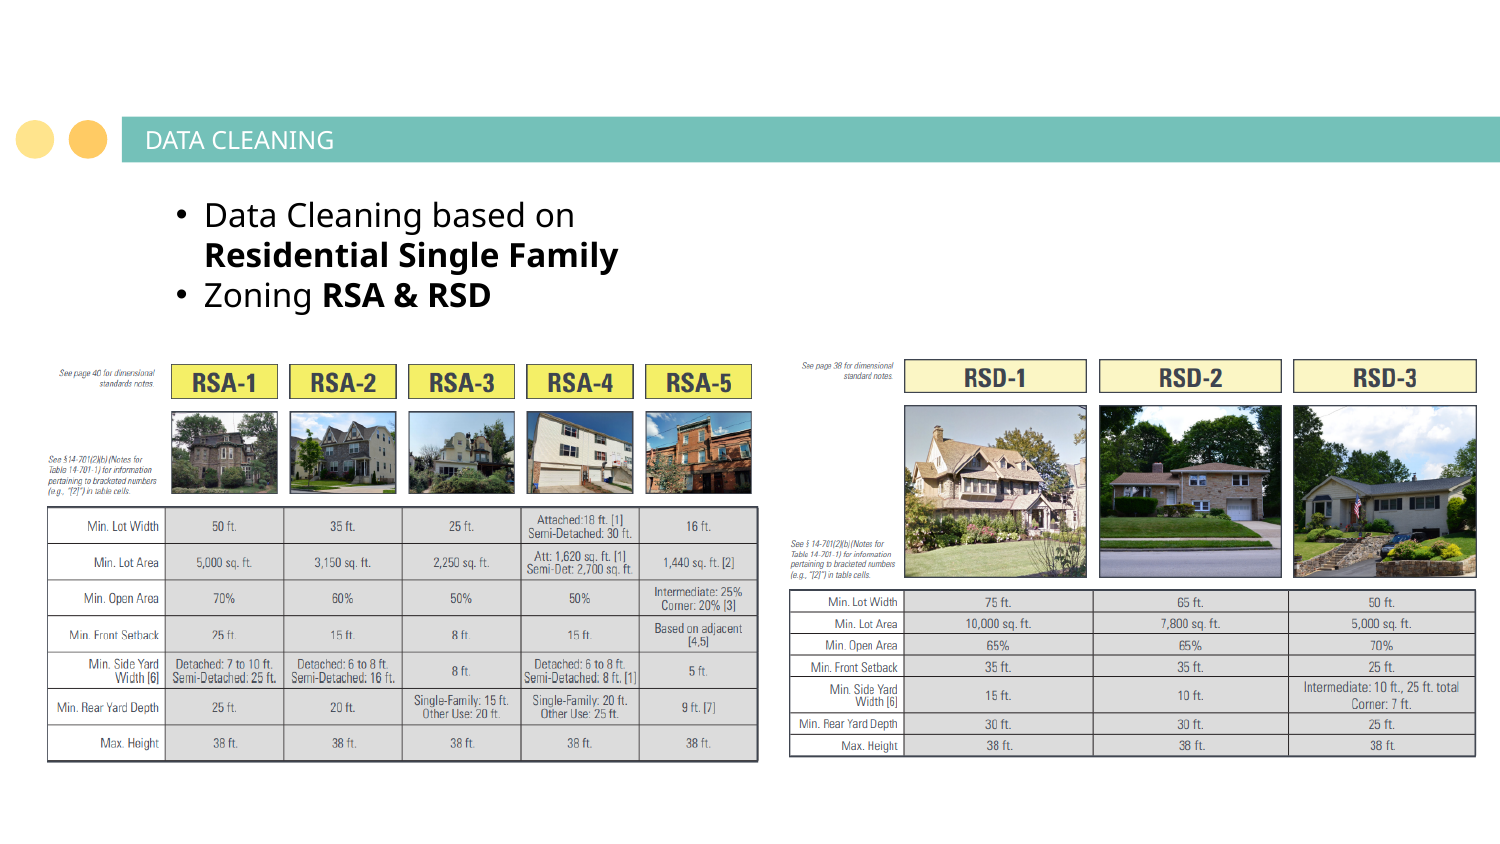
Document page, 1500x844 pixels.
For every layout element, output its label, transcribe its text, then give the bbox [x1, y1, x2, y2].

text_box Data Cleaning based on Residential Single Family Zoning RSA & RSD [175, 192, 659, 344]
title DATA CLEANING [129, 118, 952, 170]
picture [39, 345, 1500, 767]
